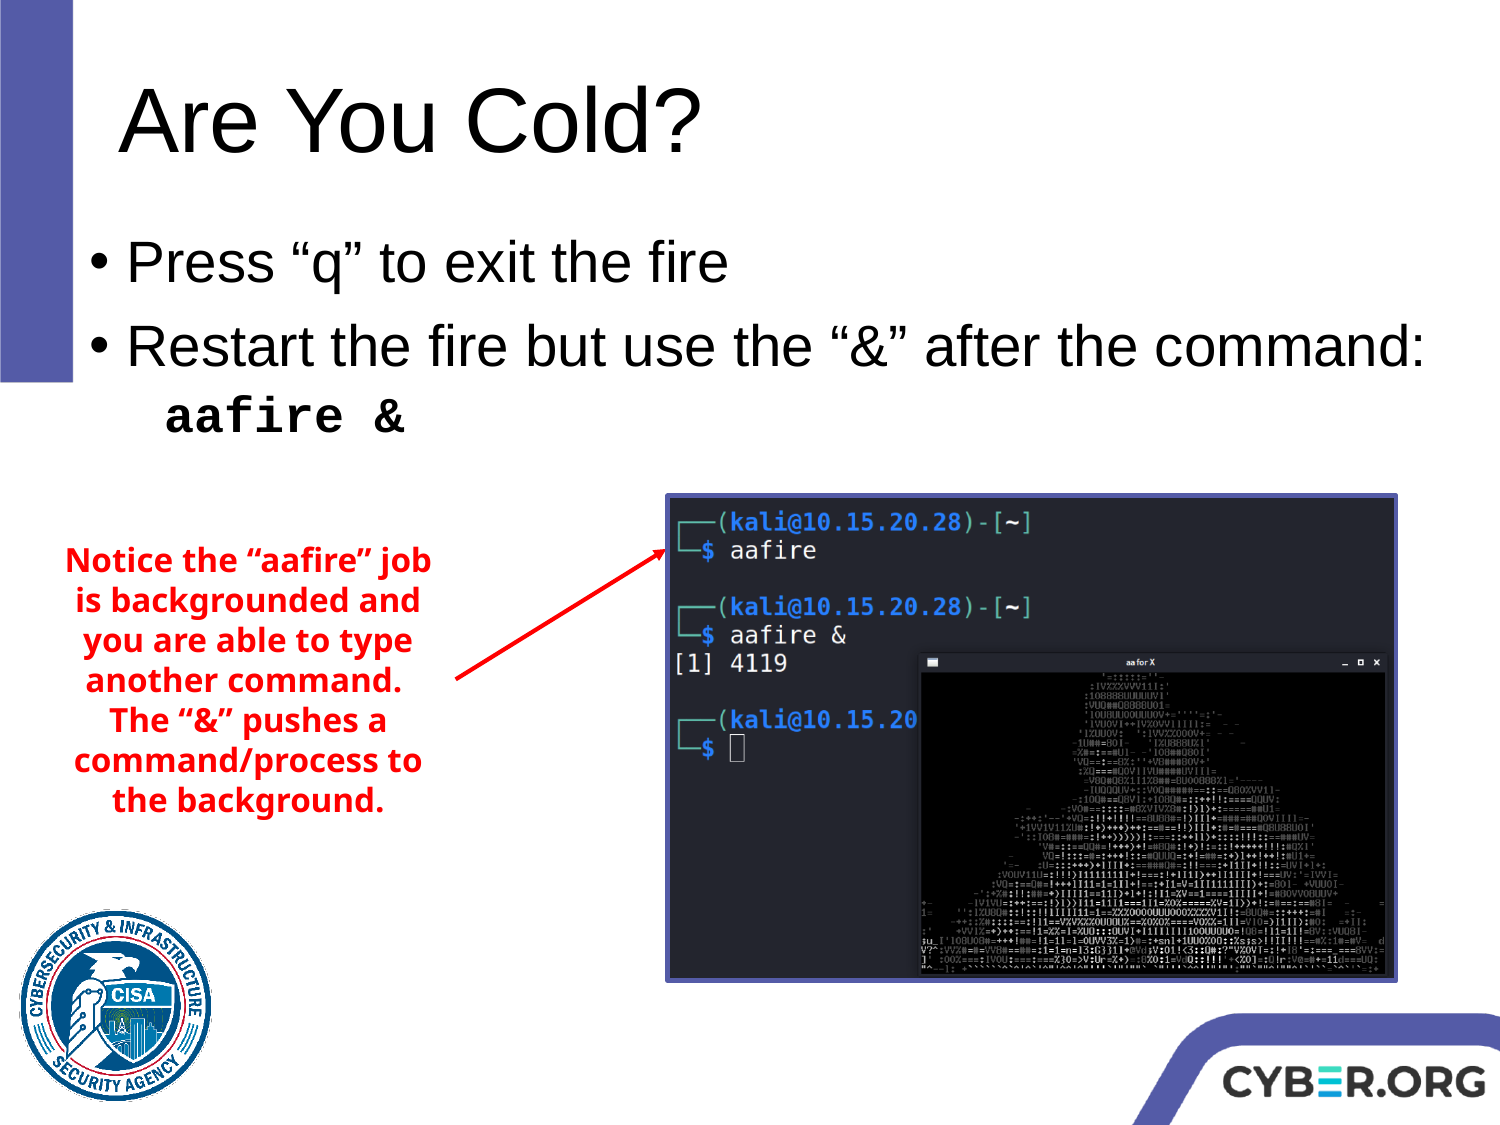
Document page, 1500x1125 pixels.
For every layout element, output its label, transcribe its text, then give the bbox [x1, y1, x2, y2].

text_box Notice the “aafire” job is backgrounded and you are able to type another command. The “&” pushes a command/process to the background. [41, 532, 456, 827]
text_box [455, 548, 664, 682]
title Are You Cold? [103, 59, 1397, 186]
list Press “q” to exit the fire Restart the fire but use the “&” after the command: aafire & [74, 225, 1446, 939]
picture [0, 0, 1500, 1125]
